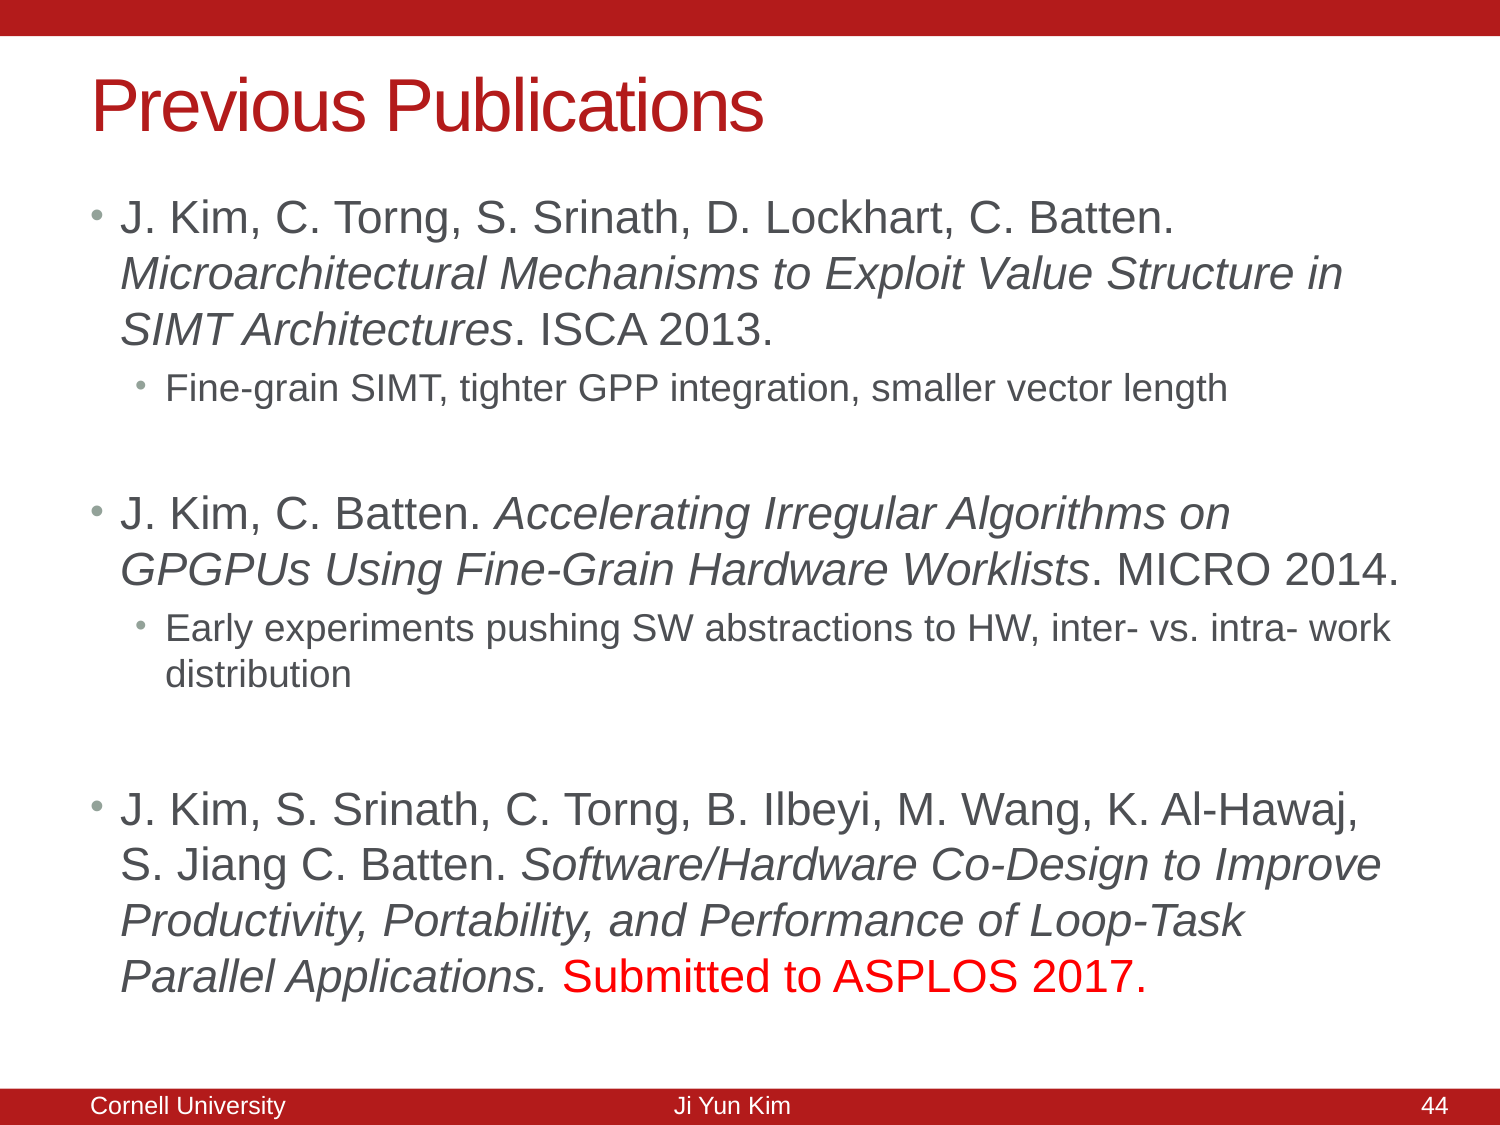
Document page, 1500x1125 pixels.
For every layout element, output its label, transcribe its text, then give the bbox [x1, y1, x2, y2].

slide_number 44 [1114, 1074, 1464, 1125]
list J. Kim, C. Torng, S. Srinath, D. Lockhart, C. Batten. Microarchitectural Mechanisms to Exploit Value Structure in SIMT Architectures. ISCA 2013. Fine-grain SIMT, tighter GPP integration, smaller vector length J. Kim, C. Batten. Accelerating Irregular Algorithms on GPGPUs Using Fine-Grain Hardware Worklists. MICRO 2014. Early experiments pushing SW abstractions to HW, inter- vs. intra- work distribution J. Kim, S. Srinath, C. Torng, B. Ilbeyi, M. Wang, K. Al-Hawaj, S. Jiang C. Batten. Software/Hardware Co-Design to Improve Productivity, Portability, and Performance of Loop-Task Parallel Applications. Submitted to ASPLOS 2017. [75, 179, 1425, 1063]
title Previous Publications [75, 37, 1425, 166]
